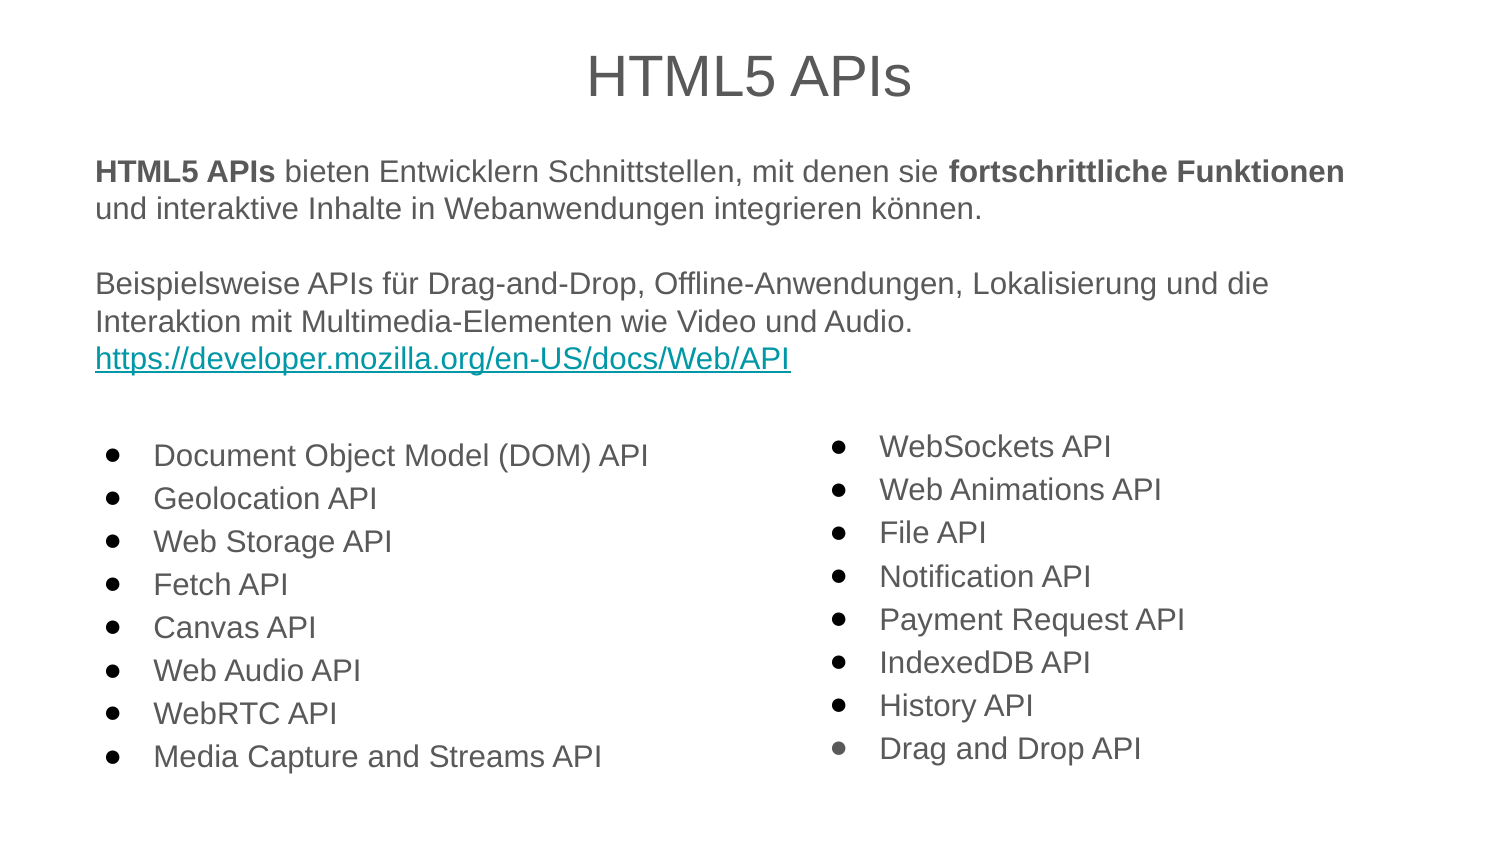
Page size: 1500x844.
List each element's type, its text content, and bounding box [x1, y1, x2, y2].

text_box WebSockets API Web Animations API File API Notification API Payment Request API IndexedDB API History API Drag and Drop API [789, 406, 1382, 781]
text_box Document Object Model (DOM) API Geolocation API Web Storage API Fetch API Canvas API Web Audio API WebRTC API Media Capture and Streams API [63, 414, 778, 790]
text_box HTML5 APIs bieten Entwicklern Schnittstellen, mit denen sie fortschrittliche Funktionen und interaktive Inhalte in Webanwendungen integrieren können. Beispielsweise APIs für Drag-and-Drop, Offline-Anwendungen, Lokalisierung und die Interaktion mit Multimedia-Elementen wie Video und Audio. https://developer.mozilla.org/en-US/docs/Web/API [80, 136, 1382, 466]
title HTML5 APIs [51, 23, 1449, 176]
